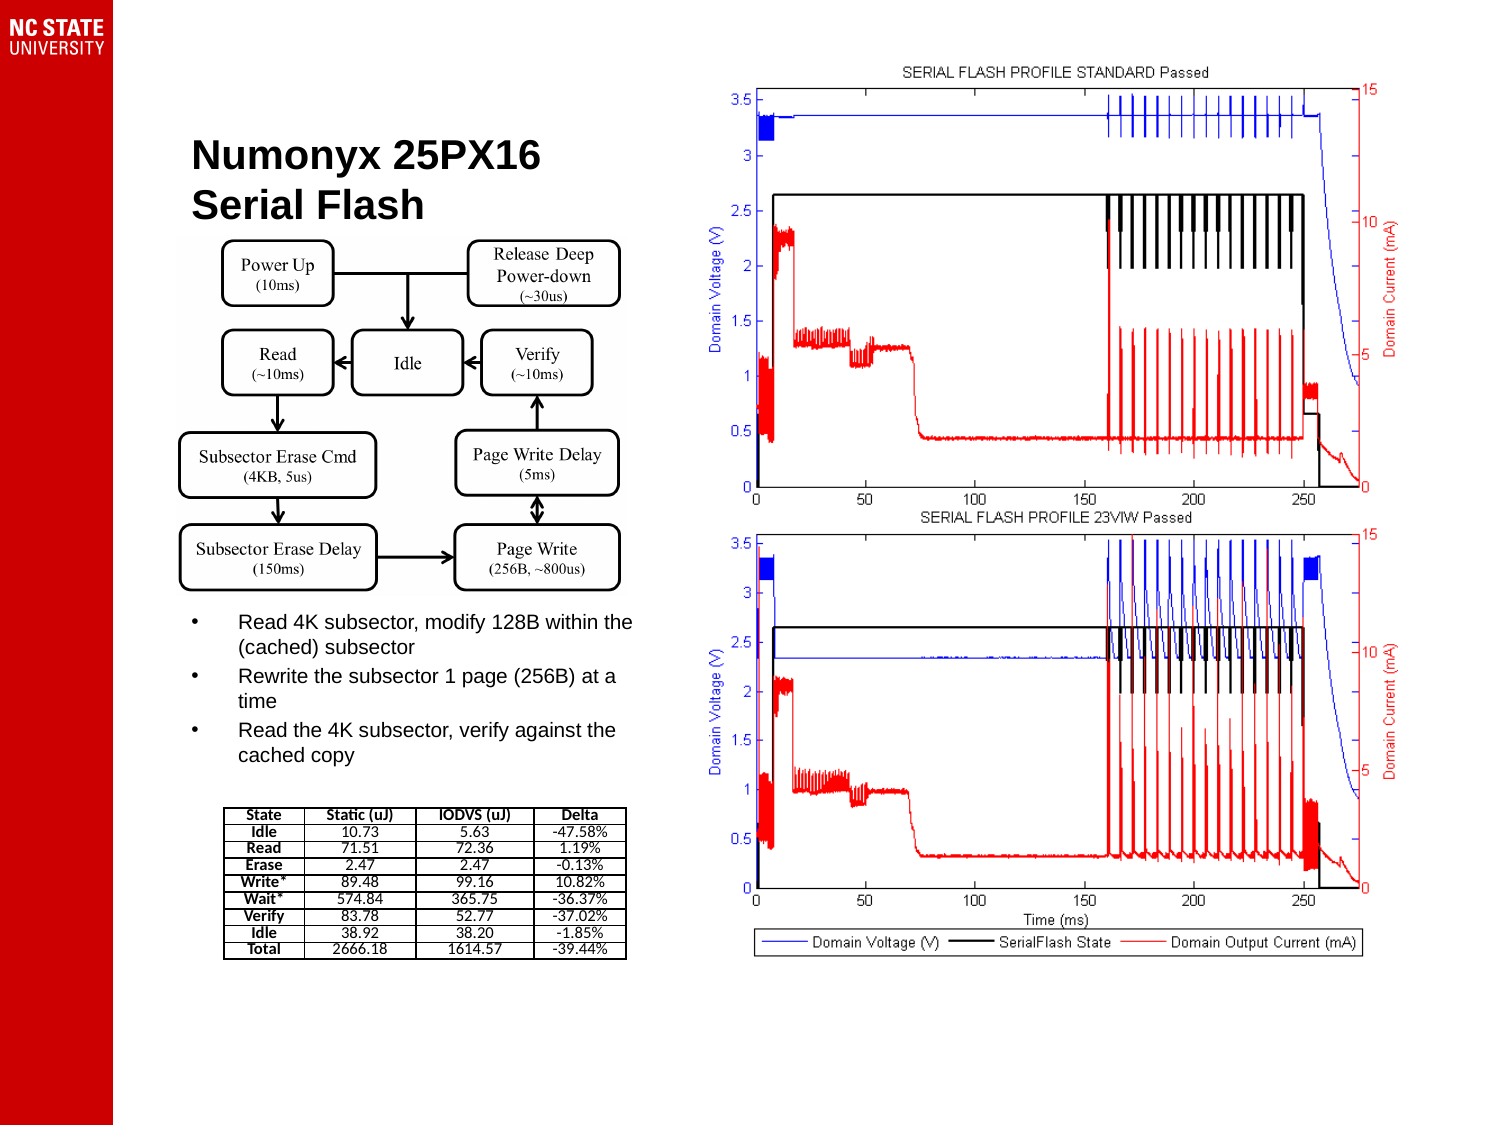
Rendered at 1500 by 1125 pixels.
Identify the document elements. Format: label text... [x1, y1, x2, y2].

table_cell Write* [225, 876, 304, 891]
table_cell 5.63 [417, 825, 533, 841]
table_cell 2.47 [417, 859, 533, 874]
table_header IODVS (uJ) [417, 809, 533, 824]
table_cell -39.44% [535, 943, 625, 958]
picture [176, 235, 627, 597]
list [699, 61, 1416, 988]
table_cell 38.20 [417, 926, 533, 942]
table_cell Verify [225, 910, 304, 925]
table_cell Read [225, 842, 304, 857]
table_cell 38.92 [305, 926, 415, 942]
table_cell Total [225, 943, 304, 958]
list Read 4K subsector, modify 128B within the (cached) subsector Rewrite the subsector 1 page (256B) at a time Read the 4K subsector, verify against the cached copy [176, 235, 670, 1005]
table_cell -36.37% [535, 893, 625, 908]
title Numonyx 25PX16 Serial Flash [176, 44, 670, 235]
table_cell Idle [225, 825, 304, 841]
table_cell -0.13% [535, 859, 625, 874]
table_header State [225, 809, 304, 824]
table_cell 1614.57 [417, 943, 533, 958]
table_cell -37.02% [535, 910, 625, 925]
table_cell 83.78 [305, 910, 415, 925]
table_cell 10.82% [535, 876, 625, 891]
table_cell 71.51 [305, 842, 415, 857]
table_cell -1.85% [535, 926, 625, 942]
table_cell 2666.18 [305, 943, 415, 958]
picture [0, 0, 113, 1125]
table_cell 72.36 [417, 842, 533, 857]
table_cell 1.19% [535, 842, 625, 857]
table_cell -47.58% [535, 825, 625, 841]
table_cell 2.47 [305, 859, 415, 874]
table_cell 52.77 [417, 910, 533, 925]
table_cell 10.73 [305, 825, 415, 841]
table_header Delta [535, 809, 625, 824]
table_cell Erase [225, 859, 304, 874]
table_cell 99.16 [417, 876, 533, 891]
table_cell 365.75 [417, 893, 533, 908]
table_cell Wait* [225, 893, 304, 908]
table_header Static (uJ) [305, 809, 415, 824]
table_cell 89.48 [305, 876, 415, 891]
table_cell 574.84 [305, 893, 415, 908]
table_cell Idle [225, 926, 304, 942]
